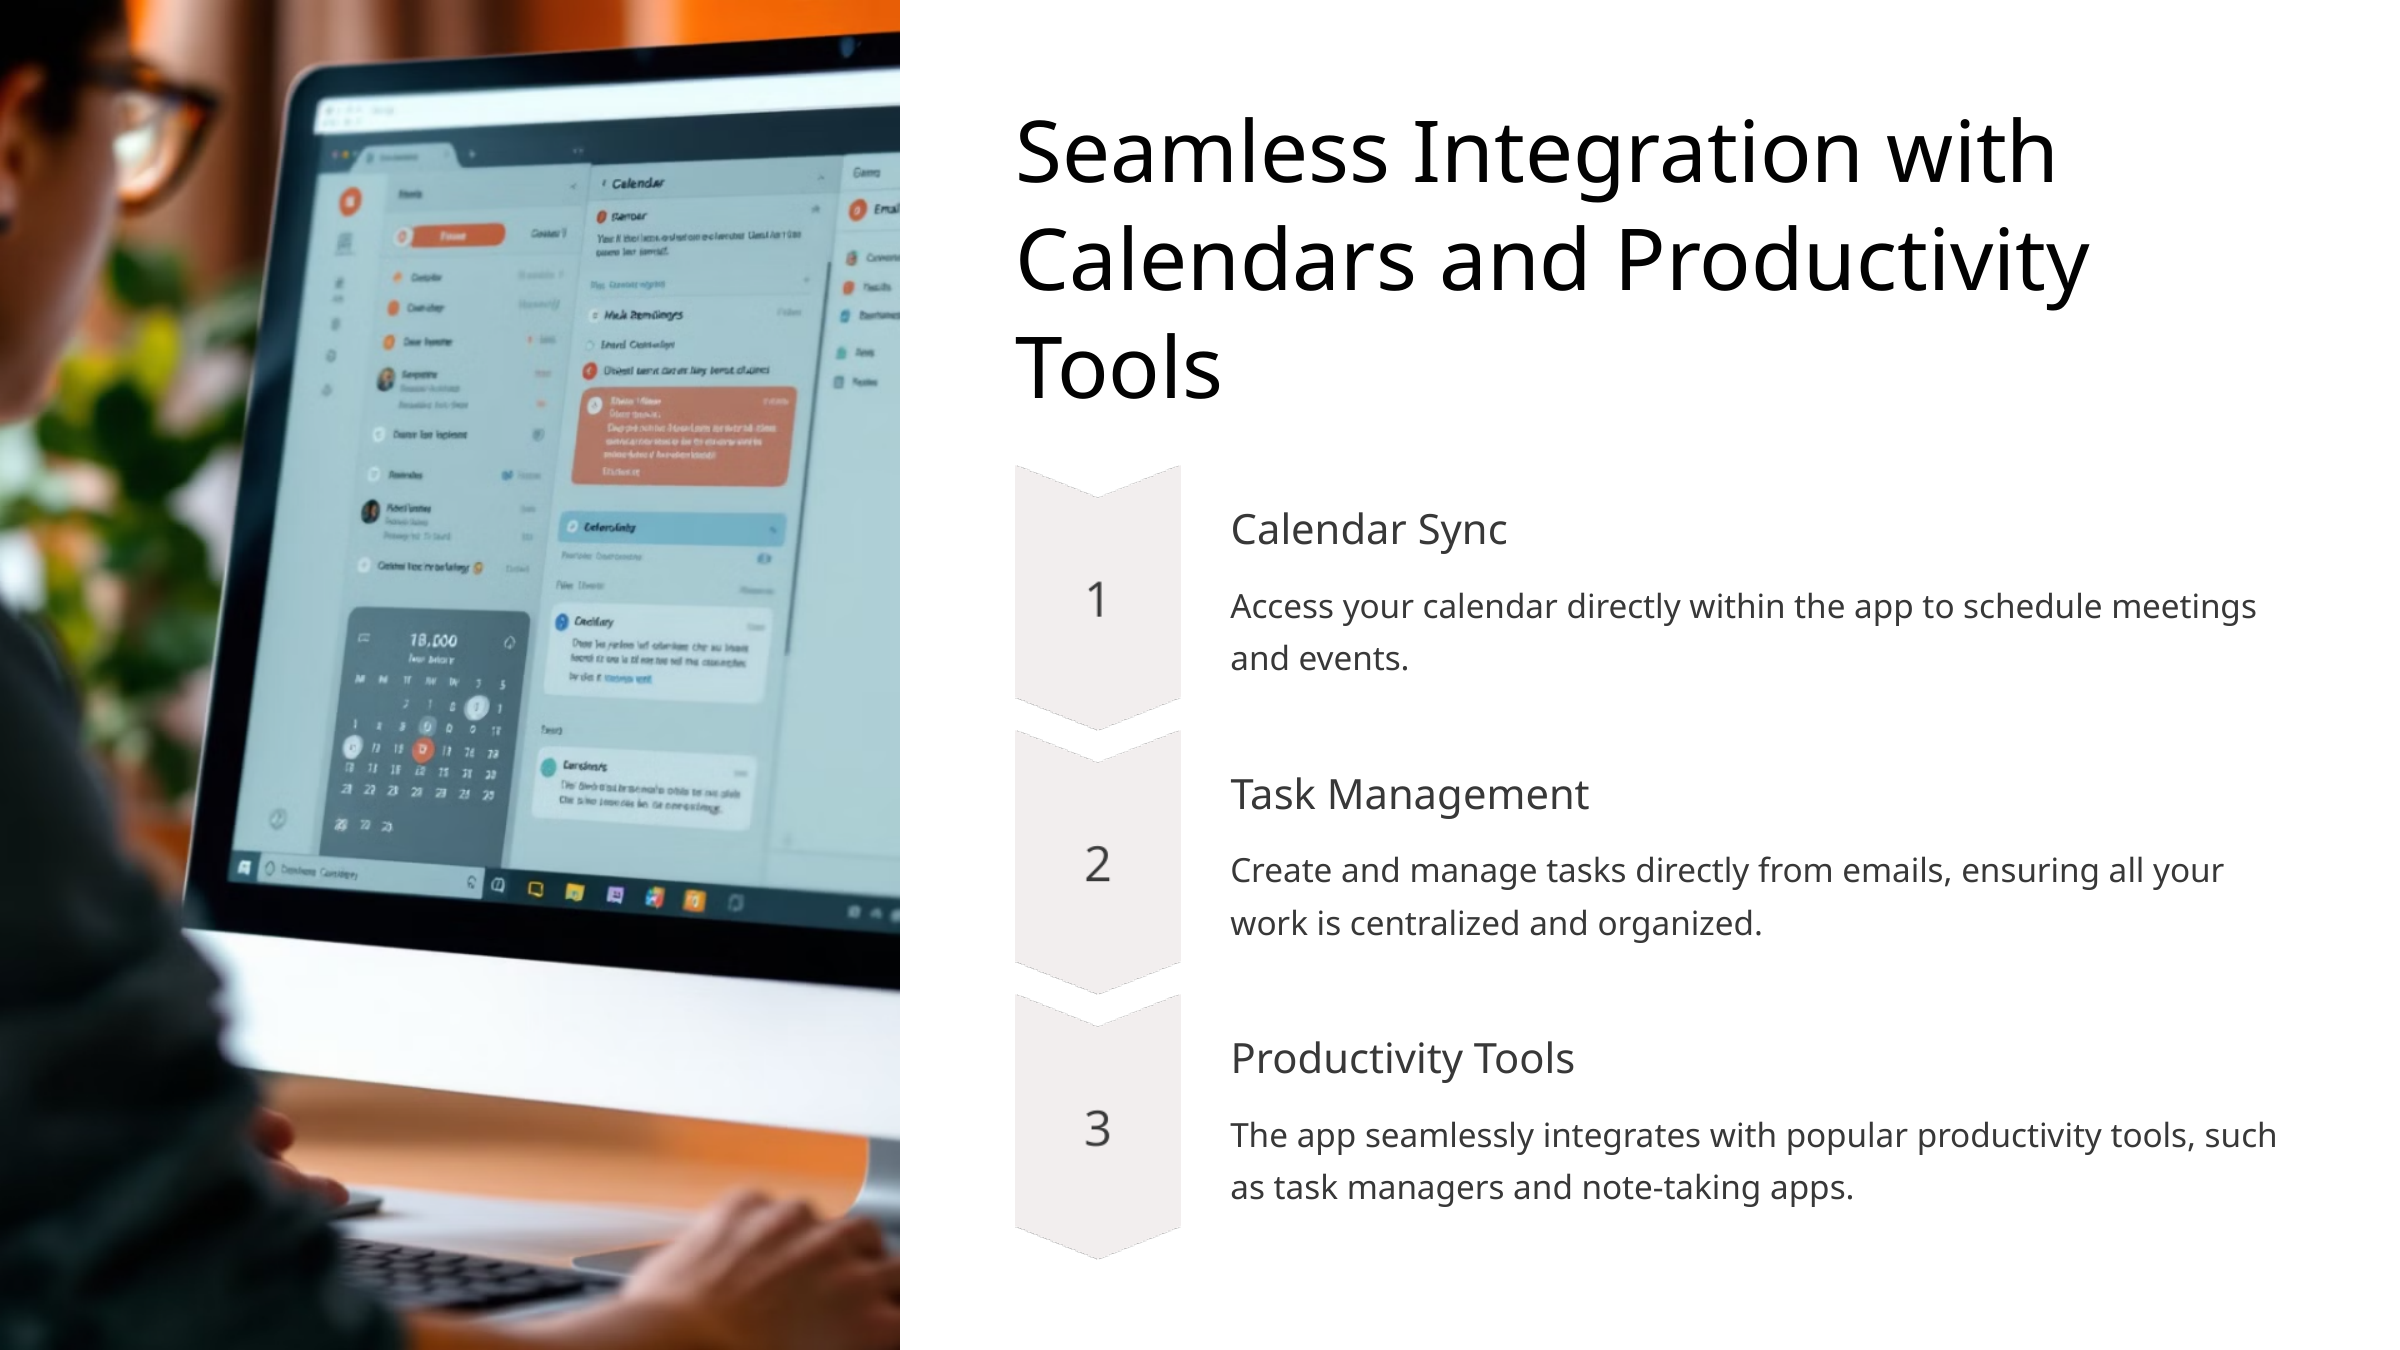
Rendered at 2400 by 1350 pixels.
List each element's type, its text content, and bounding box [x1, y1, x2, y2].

text_box Create and manage tasks directly from emails, ensuring all your work is centralized and organized. [1230, 837, 2285, 944]
picture [0, 0, 901, 1350]
text_box Seamless Integration with Calendars and Productivity Tools [1015, 90, 2285, 417]
text_box The app seamlessly integrates with popular productivity tools, such as task managers and note-taking apps. [1230, 1101, 2285, 1208]
text_box Productivity Tools [1230, 1027, 1665, 1082]
text_box Access your calendar directly within the app to schedule meetings and events. [1230, 572, 2285, 679]
picture [1015, 465, 1182, 1260]
text_box Calendar Sync [1230, 498, 1665, 553]
text_box Task Management [1230, 763, 1665, 818]
